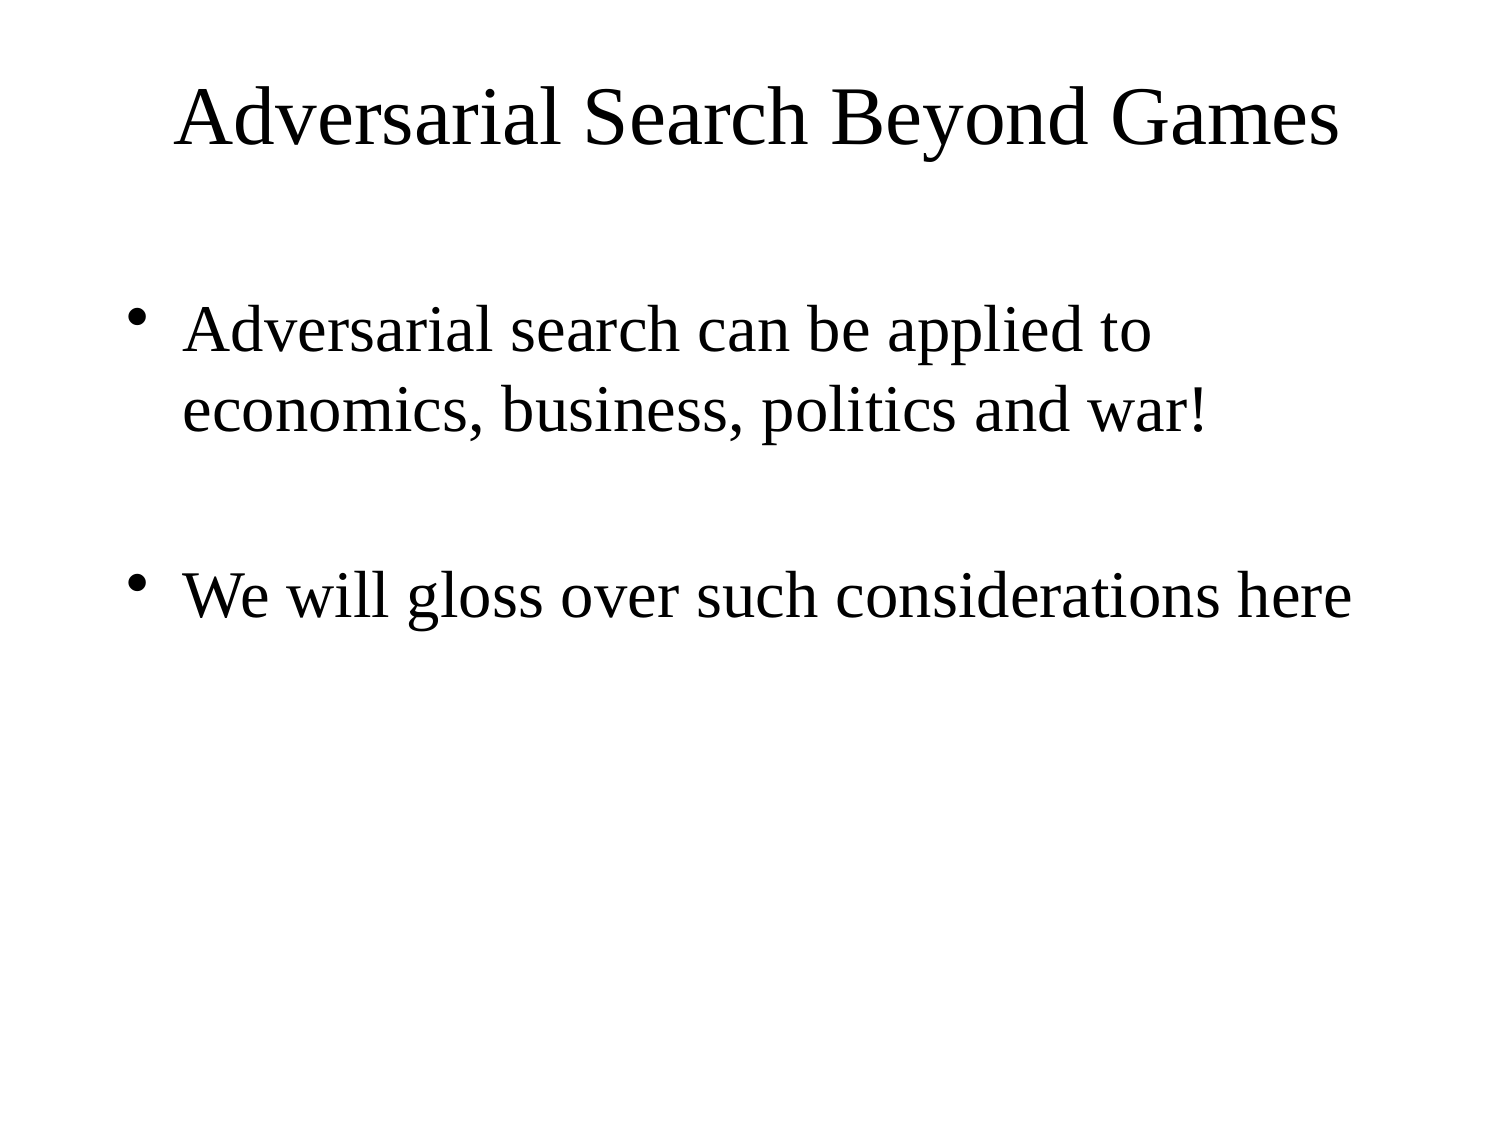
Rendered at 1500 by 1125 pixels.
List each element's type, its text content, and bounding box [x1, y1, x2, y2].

list Adversarial search can be applied to economics, business, politics and war! We will gloss over such considerations here [110, 276, 1387, 953]
title Adversarial Search Beyond Games [120, 17, 1396, 206]
